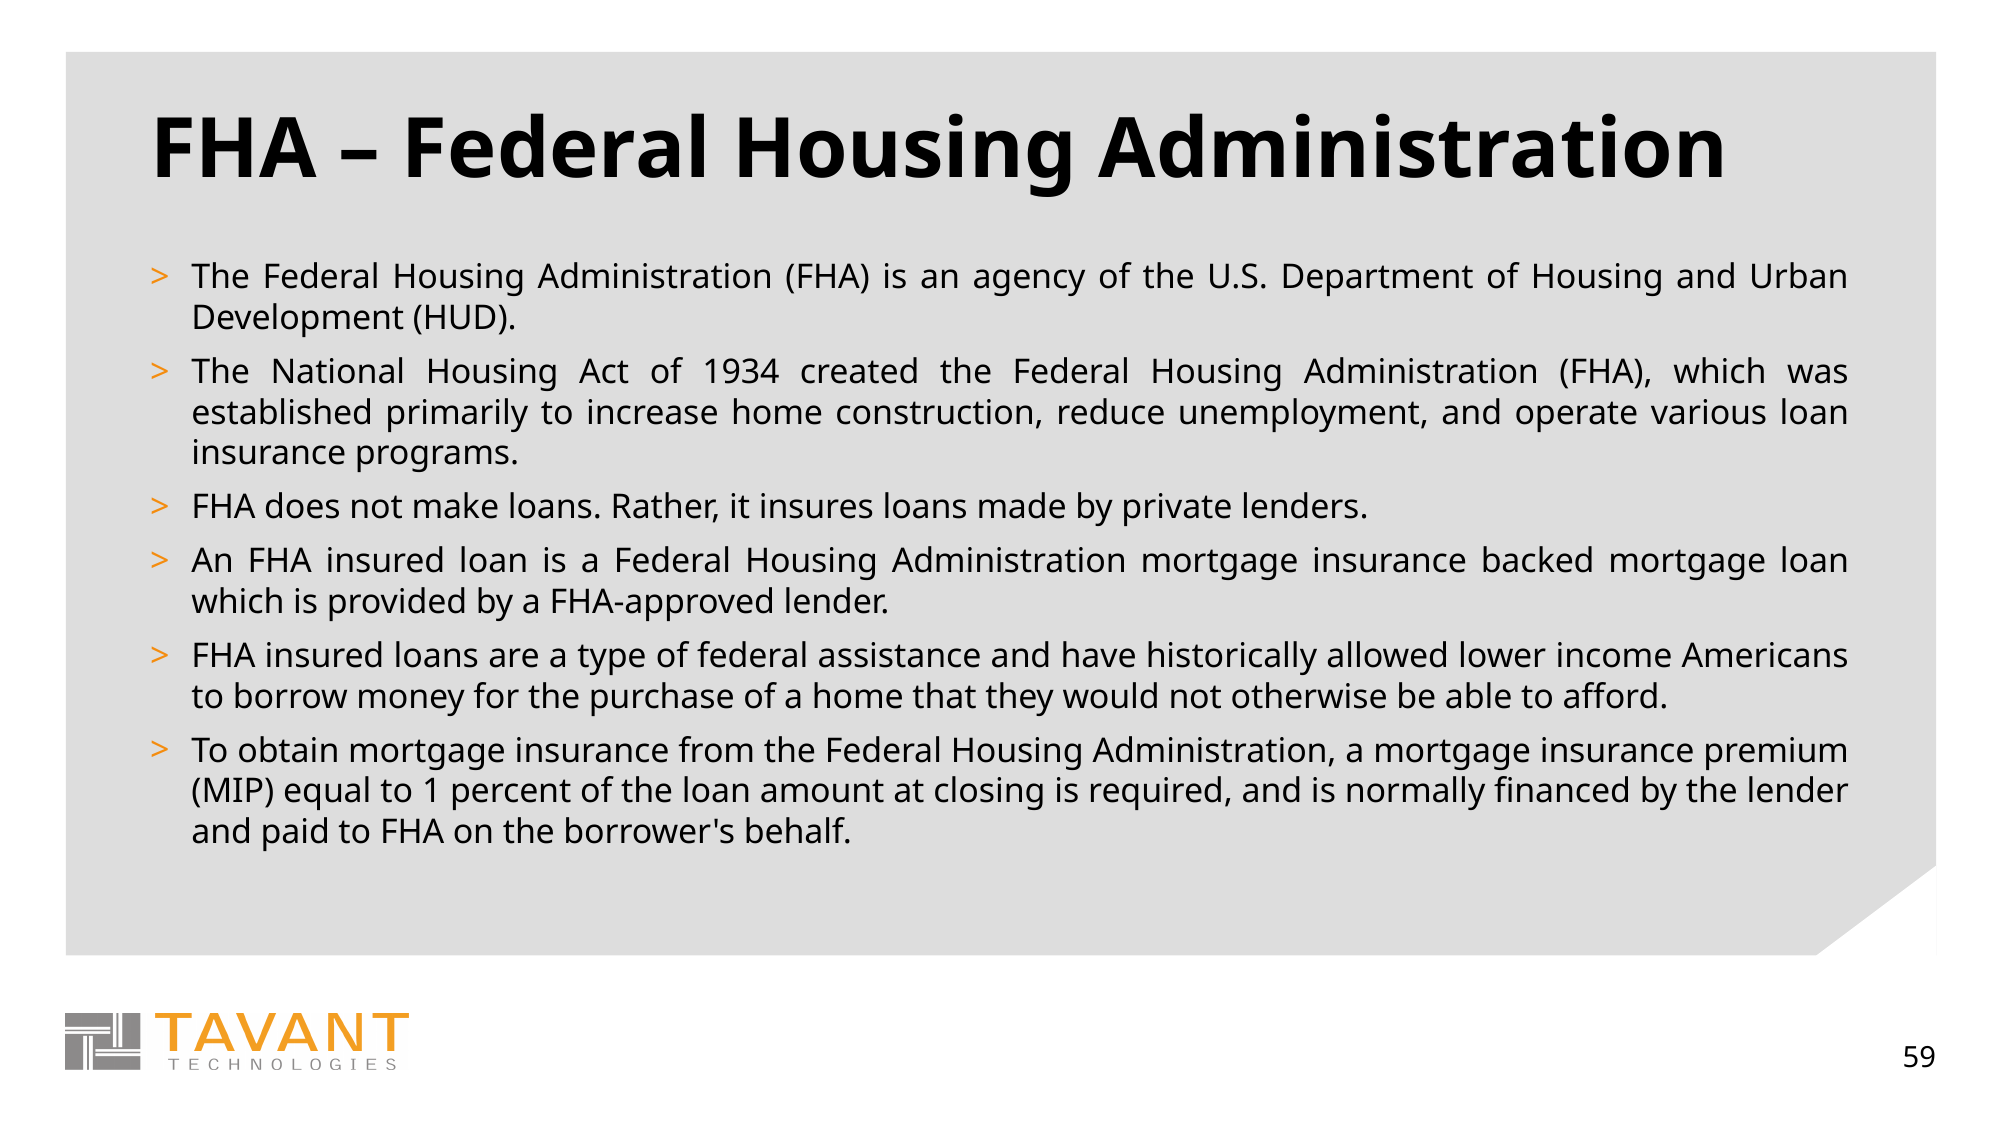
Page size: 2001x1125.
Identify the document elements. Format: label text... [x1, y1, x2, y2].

picture [65, 1013, 409, 1070]
list The Federal Housing Administration (FHA) is an agency of the U.S. Department of Housing and Urban Development (HUD). The National Housing Act of 1934 created the Federal Housing Administration (FHA), which was established primarily to increase home construction, reduce unemployment, and operate various loan insurance programs. FHA does not make loans. Rather, it insures loans made by private lenders. An FHA insured loan is a Federal Housing Administration mortgage insurance backed mortgage loan which is provided by a FHA-approved lender. FHA insured loans are a type of federal assistance and have historically allowed lower income Americans to borrow money for the purchase of a home that they would not otherwise be able to afford. To obtain mortgage insurance from the Federal Housing Administration, a mortgage insurance premium (MIP) equal to 1 percent of the loan amount at closing is required, and is normally financed by the lender and paid to FHA on the borrower's behalf. [150, 247, 1850, 894]
title FHA – Federal Housing Administration [150, 50, 1850, 239]
slide_number 59 [1519, 1028, 1937, 1090]
